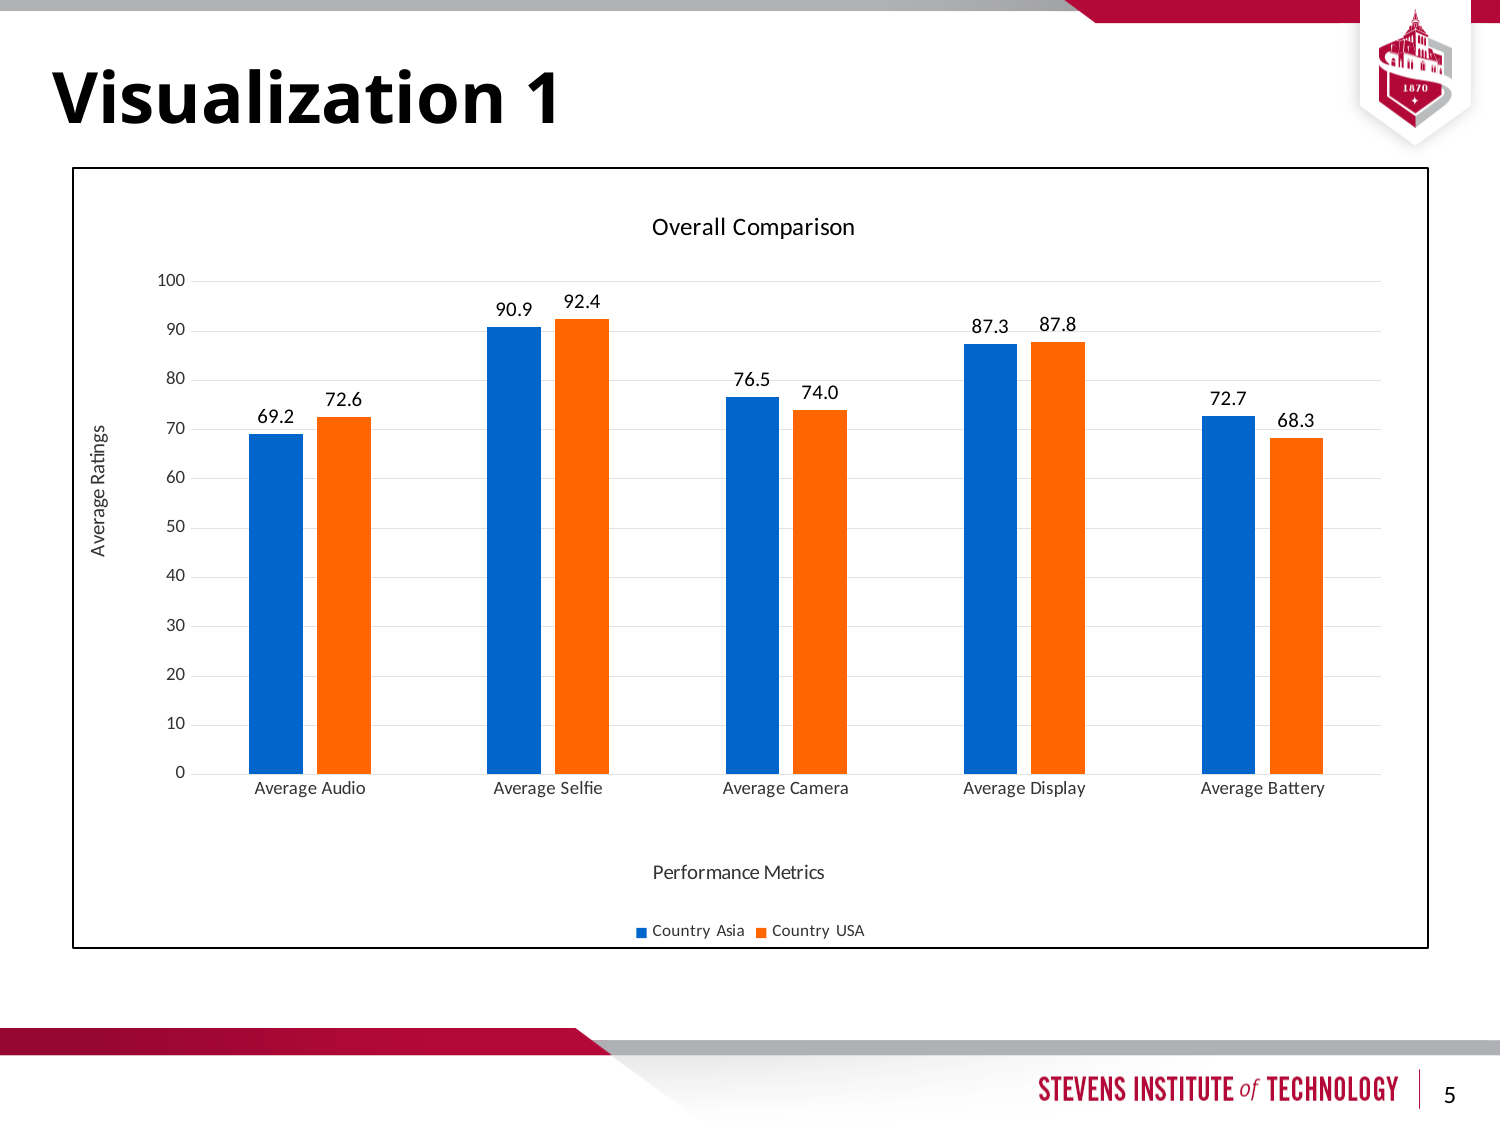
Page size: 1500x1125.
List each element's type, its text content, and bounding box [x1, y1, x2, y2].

title Visualization 1 [37, 45, 1338, 233]
slide_number 5 [1428, 1071, 1490, 1108]
picture [0, 1028, 1500, 1125]
chart [72, 166, 1429, 949]
picture [0, 0, 1500, 160]
